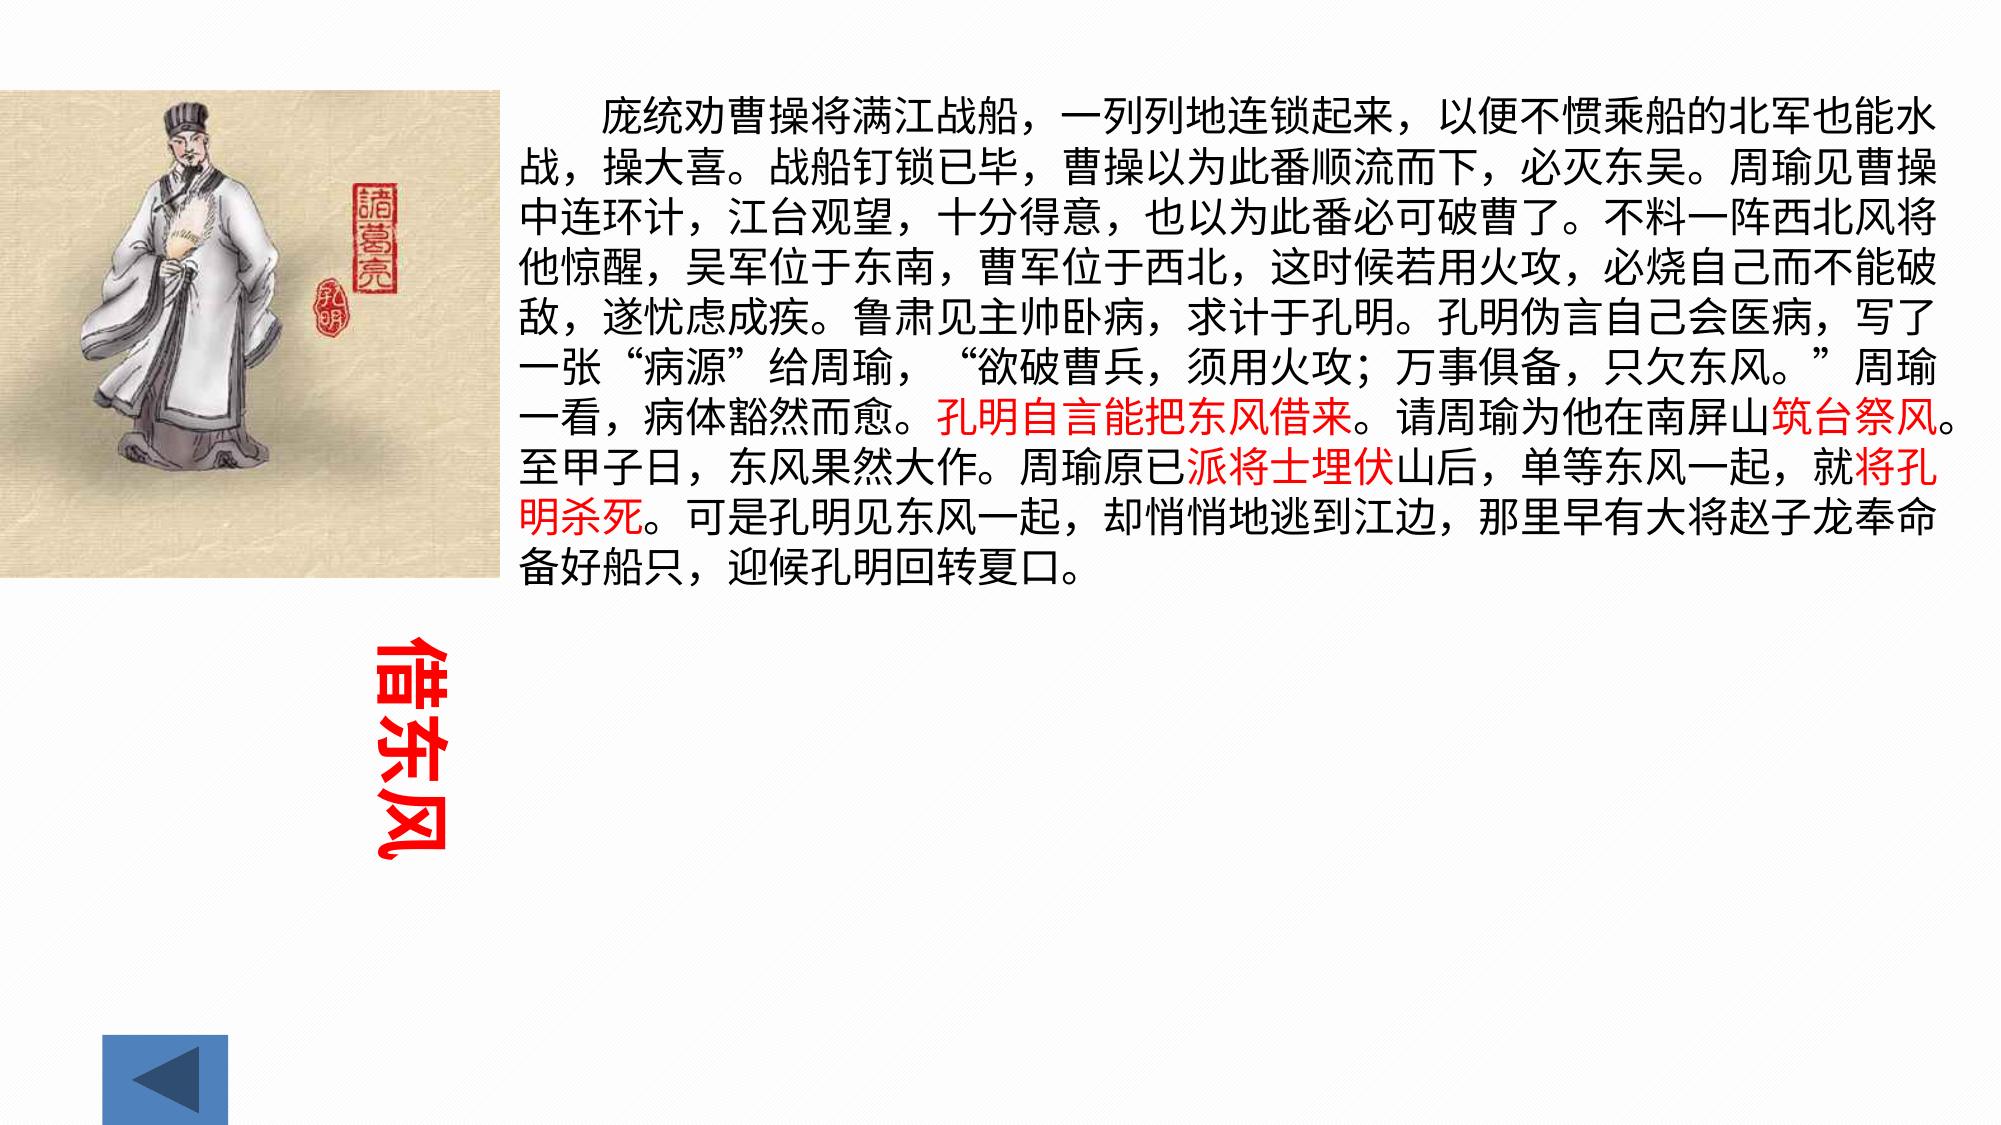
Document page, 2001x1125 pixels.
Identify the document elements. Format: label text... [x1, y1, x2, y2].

picture [0, 90, 500, 578]
text_box [102, 1034, 229, 1125]
text_box 借东风 [346, 621, 468, 906]
text_box 庞统劝曹操将满江战船，一列列地连锁起来，以便不惯乘船的北军也能水战，操大喜。战船钉锁已毕，曹操以为此番顺流而下，必灭东吴。周瑜见曹操中连环计，江台观望，十分得意，也以为此番必可破曹了。不料一阵西北风将他惊醒，吴军位于东南，曹军位于西北，这时候若用火攻，必烧自己而不能破敌，遂忧虑成疾。鲁肃见主帅卧病，求计于孔明。孔明伪言自己会医病，写了一张“病源”给周瑜，“欲破曹兵，须用火攻；万事俱备，只欠东风。”周瑜一看，病体豁然而愈。孔明自言能把东风借来。请周瑜为他在南屏山筑台祭风。至甲子日，东风果然大作。周瑜原已派将士埋伏山后，单等东风一起，就将孔明杀死。可是孔明见东风一起，却悄悄地逃到江边，那里早有大将赵子龙奉命备好船只，迎候孔明回转夏口。 [503, 78, 1961, 598]
